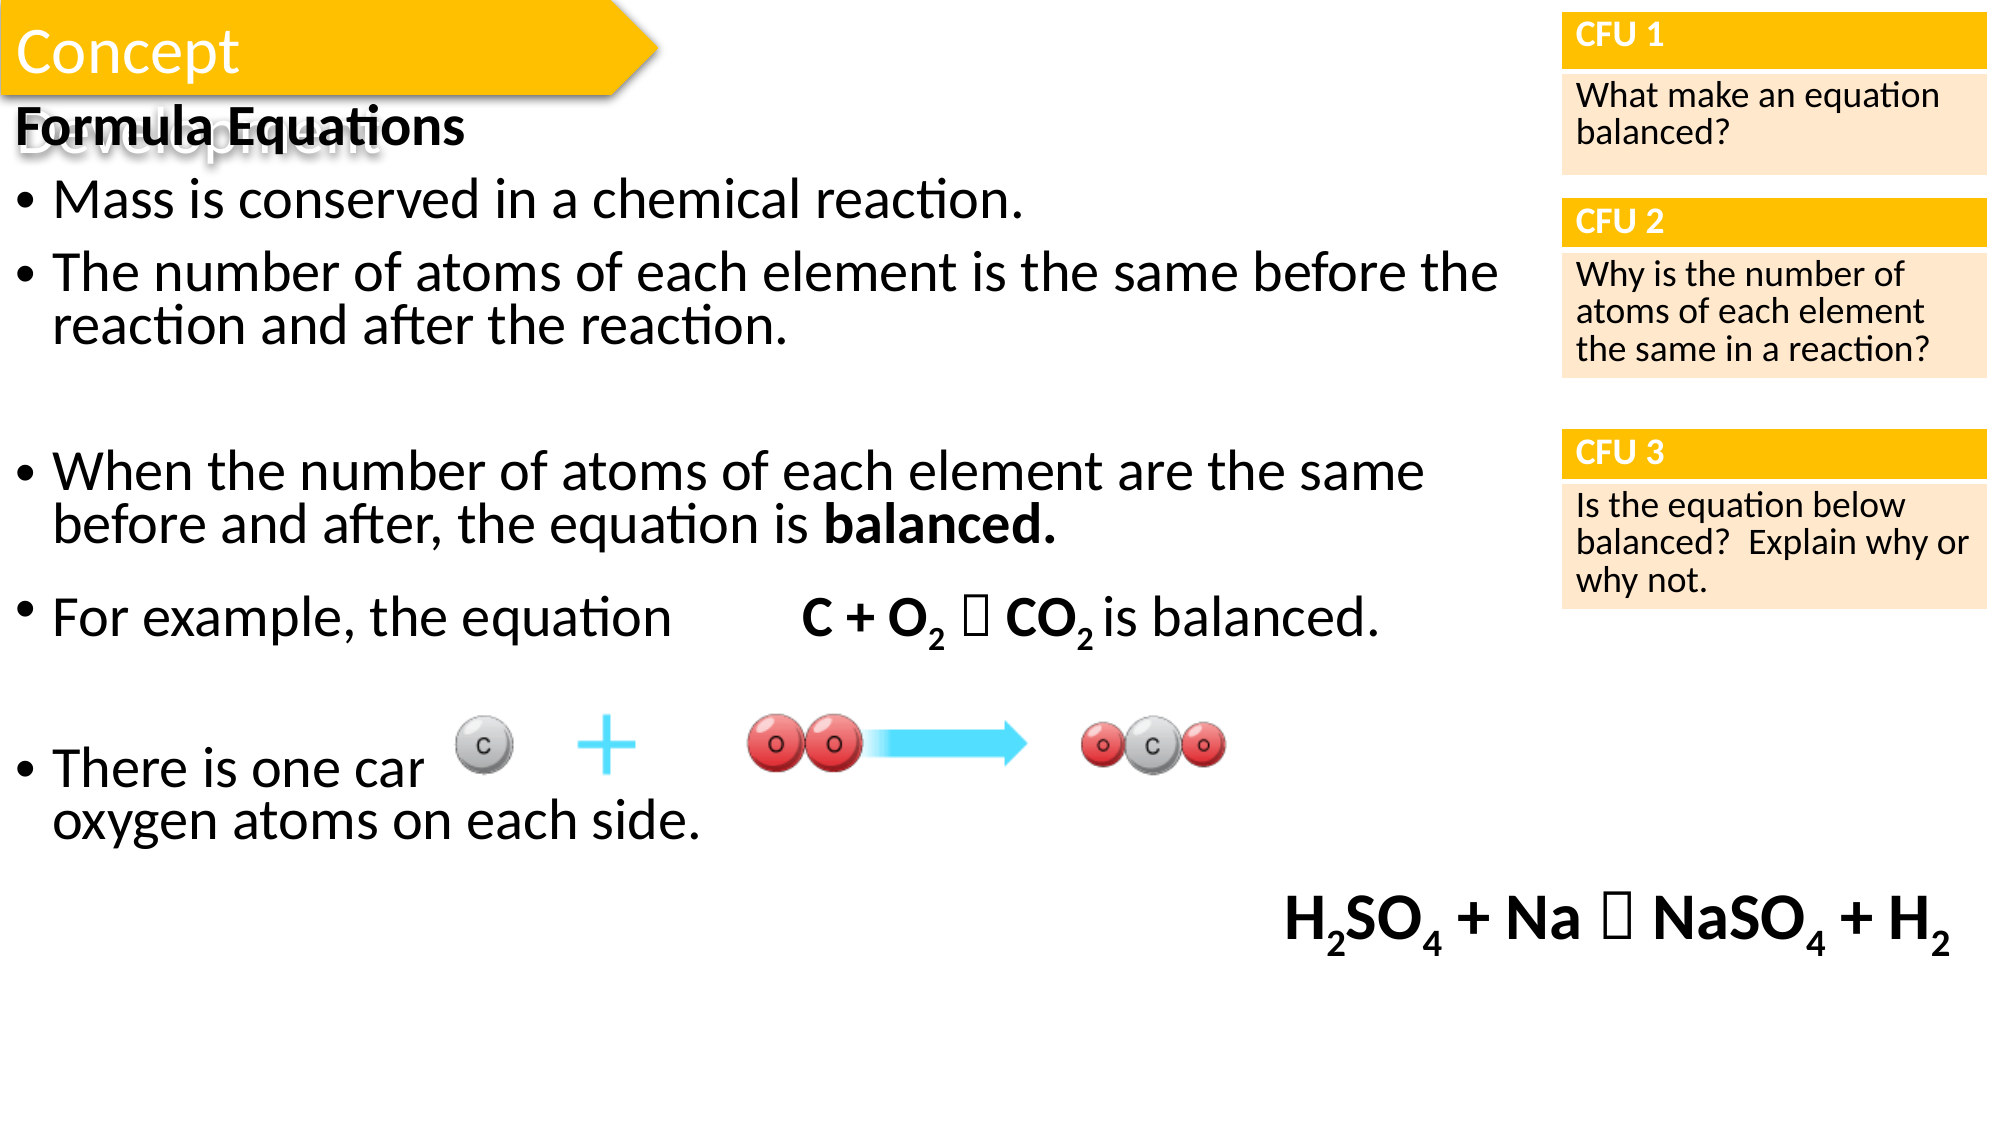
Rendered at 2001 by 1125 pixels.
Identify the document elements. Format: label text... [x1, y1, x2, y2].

table_cell What make an equation balanced? [1562, 74, 1987, 175]
list Formula Equations Mass is conserved in a chemical reaction. The number of atoms of each element is the same before the reaction and after the reaction. When the number of atoms of each element are the same before and after, the equation is balanced. For example, the equation C + O2  CO2 is balanced. There is one carbon atom on each side and two oxygen atoms on each side. [0, 95, 1550, 1033]
table_cell Why is the number of atoms of each element the same in a reaction? [1562, 253, 1987, 378]
picture [423, 695, 1277, 795]
table_header CFU 3 [1562, 429, 1987, 479]
text_box H2SO4 + Na  NaSO4 + H2 [1269, 865, 1966, 972]
table_header CFU 2 [1562, 198, 1987, 247]
table_header CFU 1 [1562, 12, 1987, 69]
text_box Concept Development [1, 0, 658, 95]
table_cell Is the equation below balanced? Explain why or why not. [1562, 484, 1987, 609]
